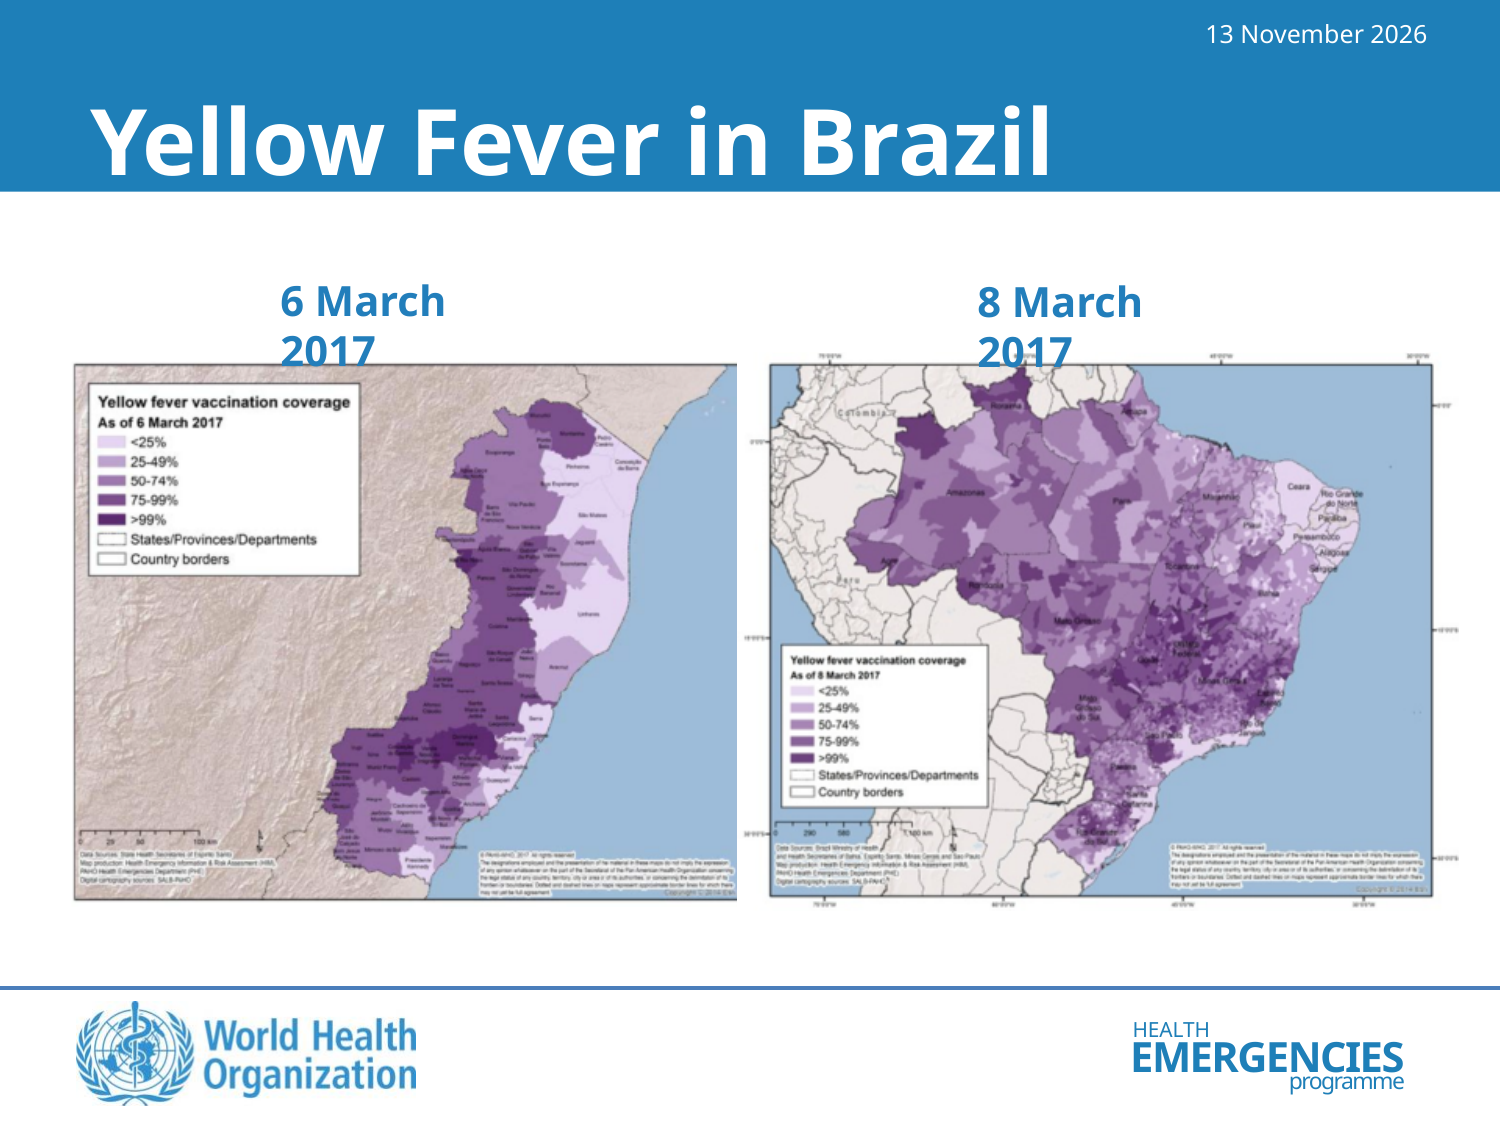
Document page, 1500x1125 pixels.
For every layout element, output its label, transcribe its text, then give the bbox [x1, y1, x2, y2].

picture [76, 1001, 416, 1106]
picture [71, 351, 1459, 911]
title Yellow Fever in Brazil [75, 45, 1425, 233]
text_box 6 March 2017 [265, 267, 526, 360]
text_box 8 March 2017 [962, 268, 1235, 350]
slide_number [1092, 5, 1443, 66]
